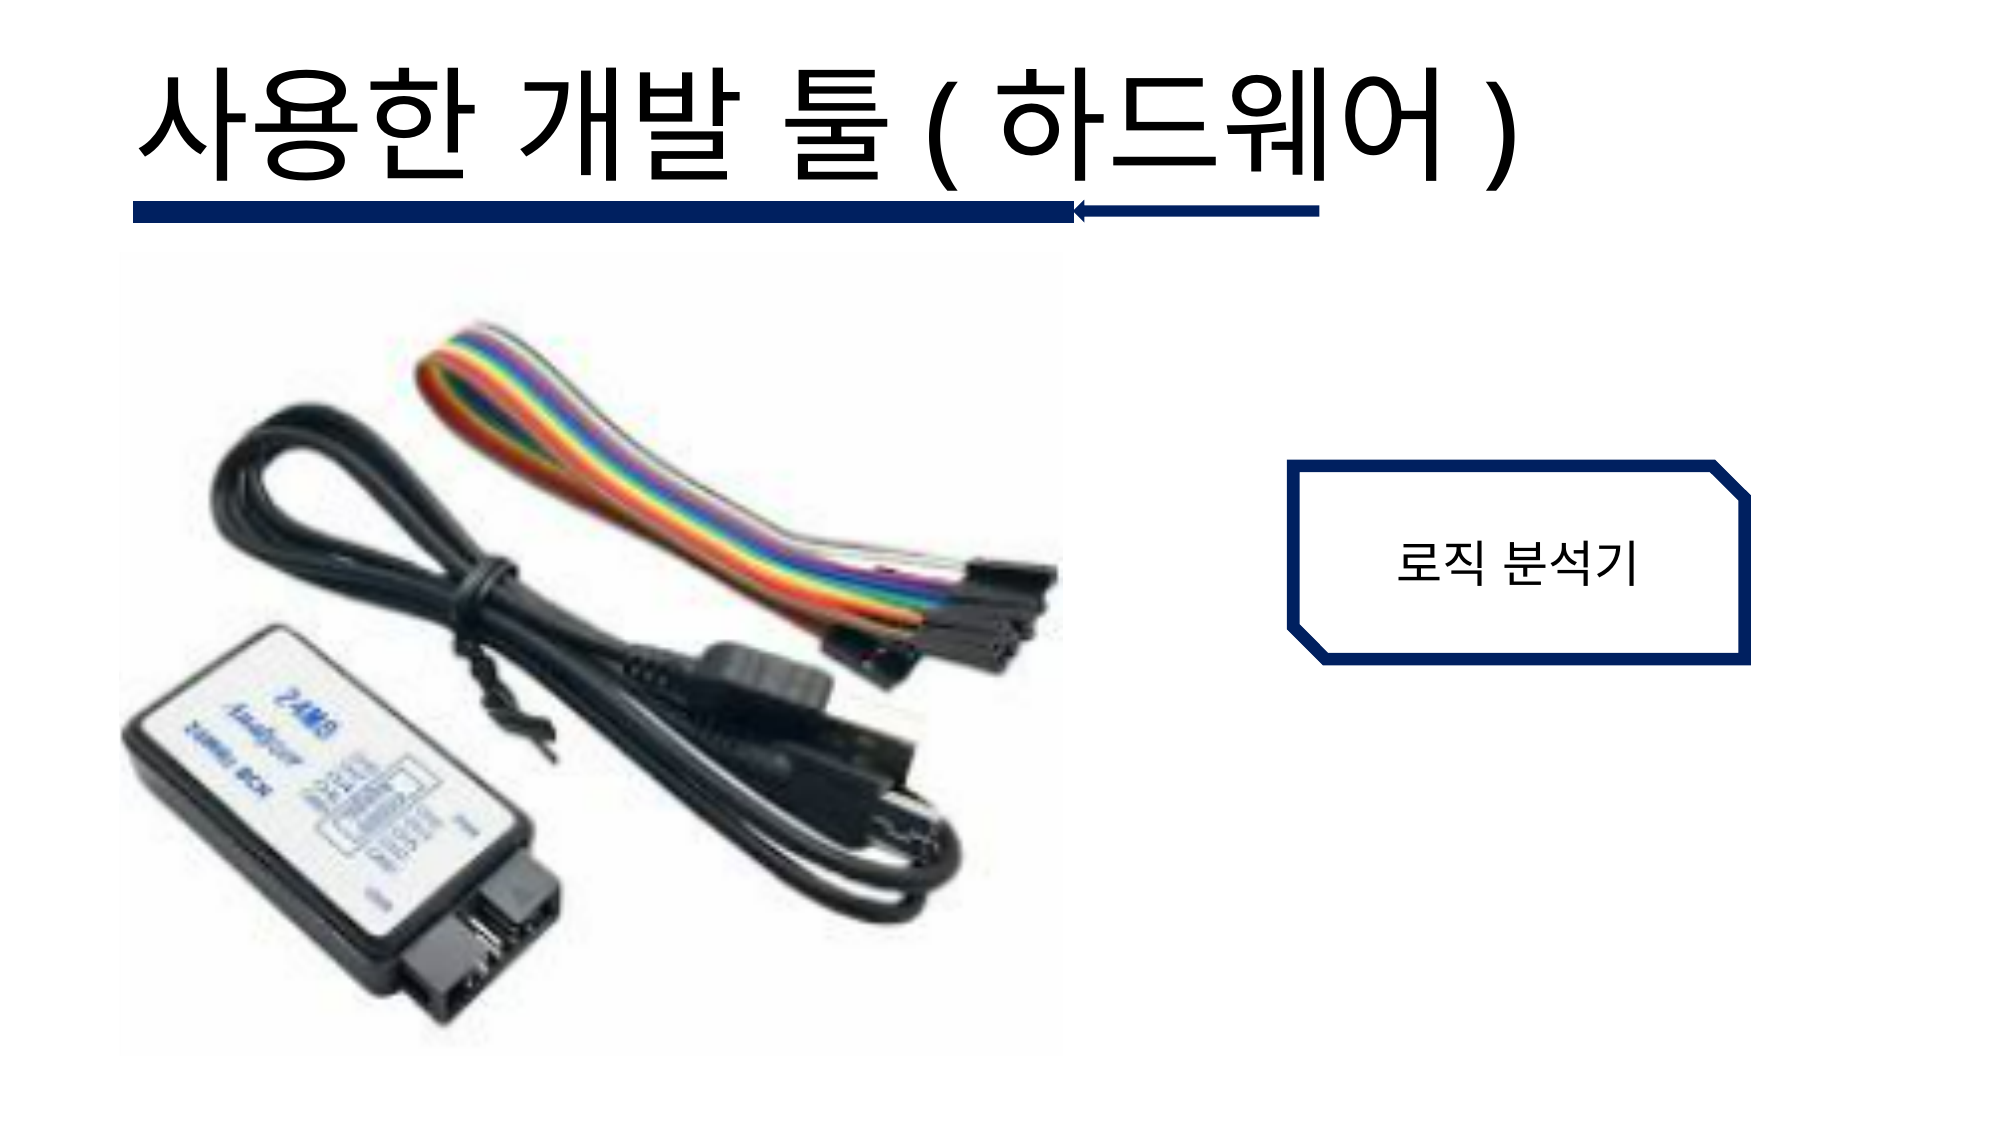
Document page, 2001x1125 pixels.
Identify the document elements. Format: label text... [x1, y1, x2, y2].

picture [119, 252, 1063, 1056]
text_box 로직 분석기 [1292, 464, 1746, 661]
text_box [133, 201, 1074, 223]
text_box [1072, 199, 1320, 223]
title 사용한 개발 툴(하드웨어) [119, 21, 1845, 240]
